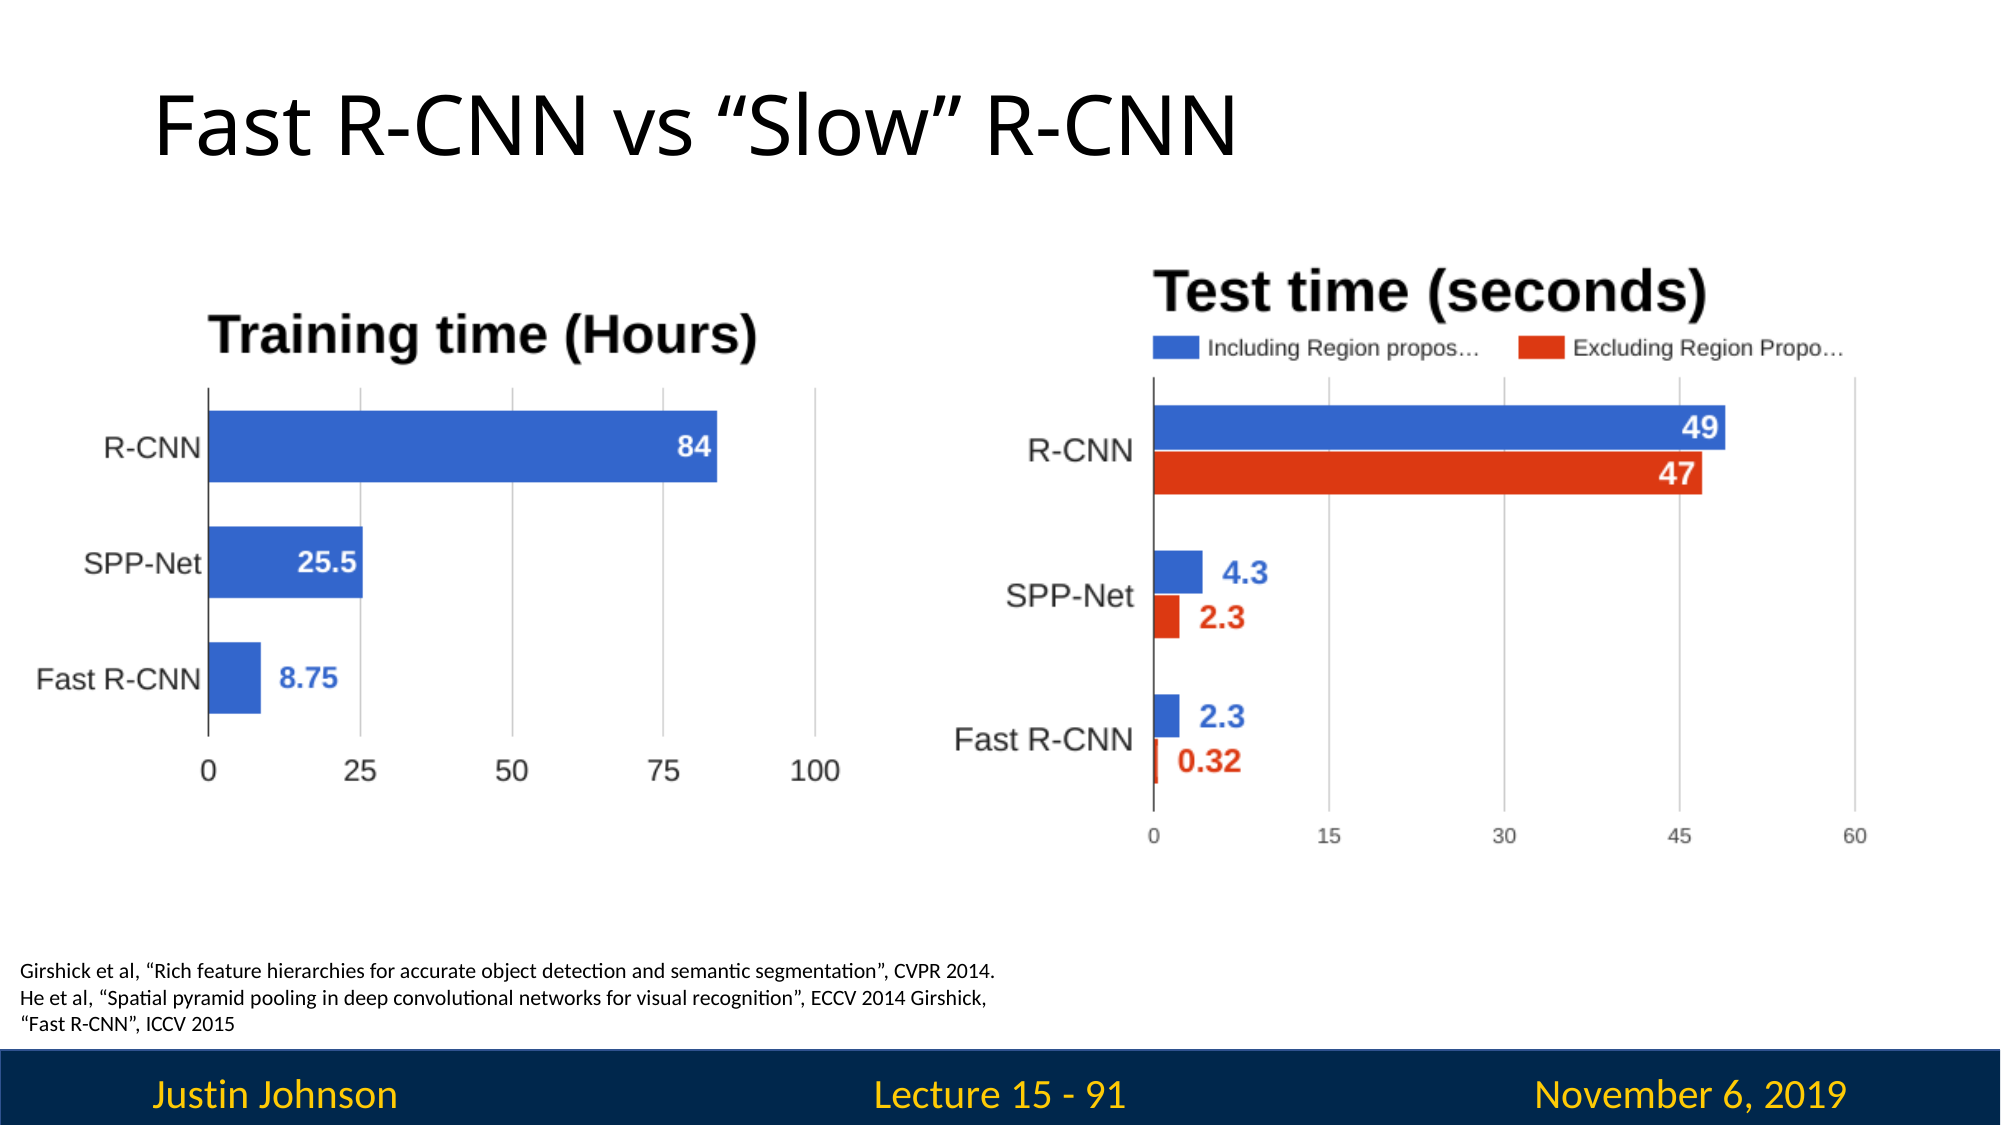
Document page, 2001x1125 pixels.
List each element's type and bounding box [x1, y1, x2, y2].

slide_number [861, 1067, 1141, 1125]
title [73, 41, 1927, 260]
footer [150, 1066, 400, 1125]
text_box [30, 280, 912, 845]
text_box [935, 242, 1929, 883]
slide_number [1532, 1066, 1850, 1125]
text_box [17, 956, 1019, 1036]
